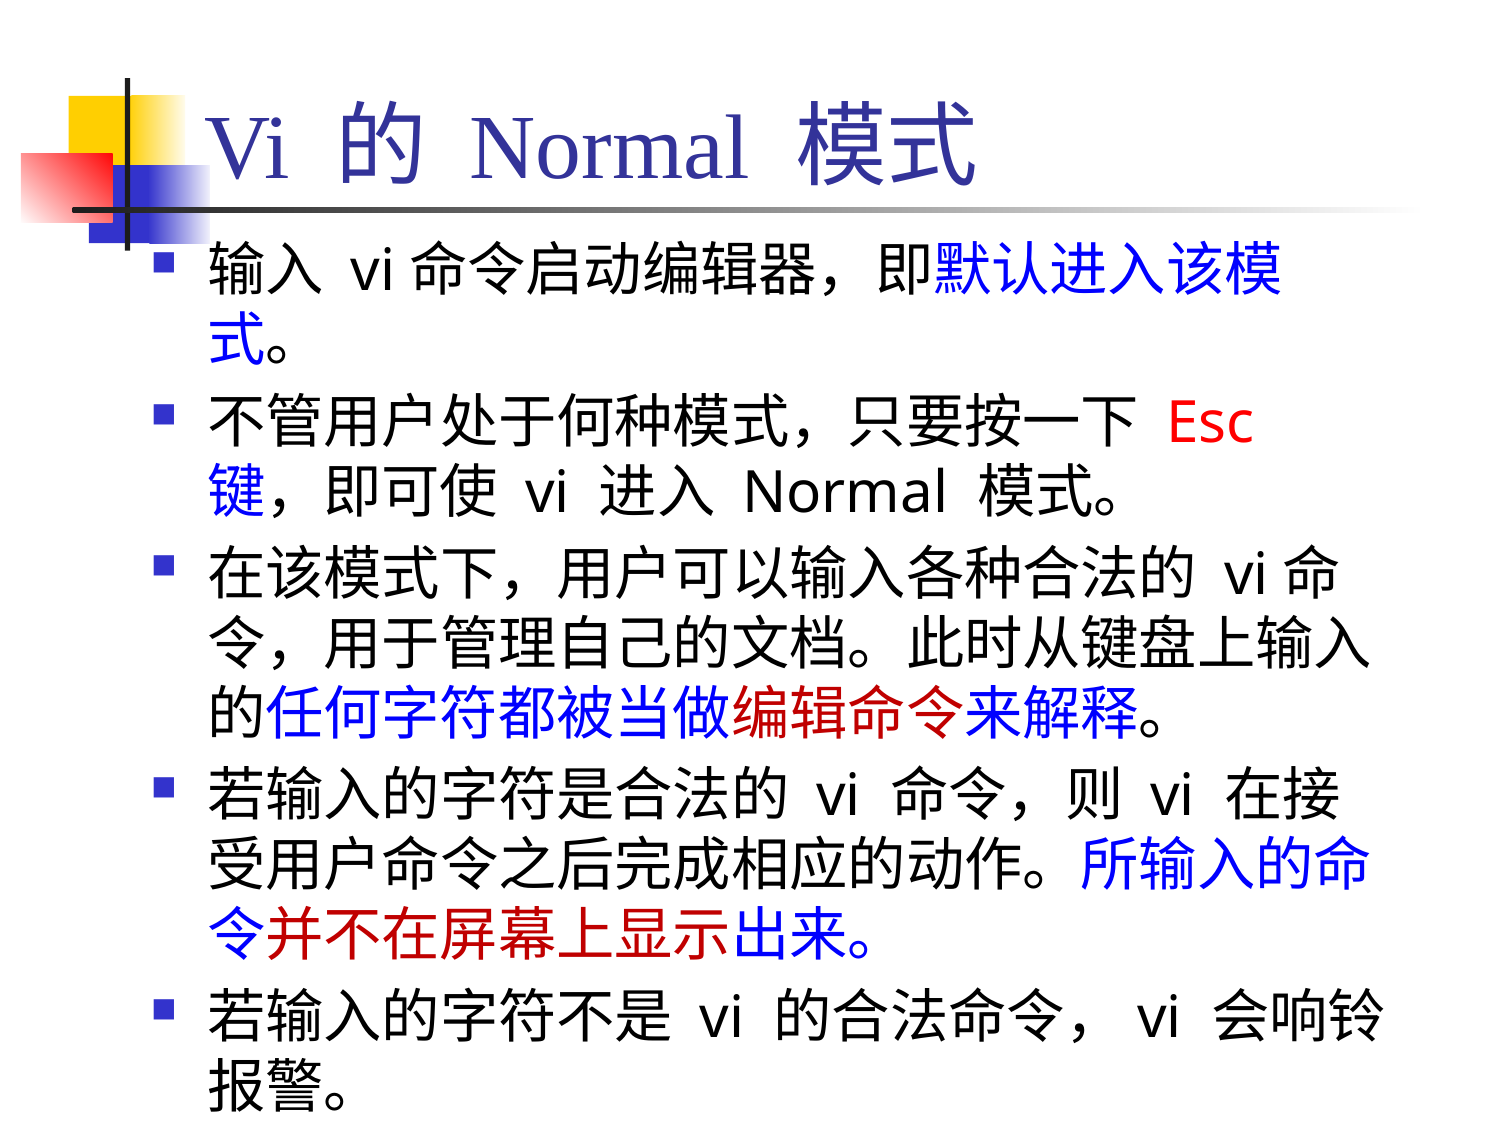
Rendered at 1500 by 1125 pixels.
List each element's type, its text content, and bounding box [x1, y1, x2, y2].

title Vi 的 Normal 模式 [189, 31, 1468, 205]
list 输入 vi命令启动编辑器，即默认进入该模式。 不管用户处于何种模式，只要按一下 Esc 键，即可使 vi 进入 Normal 模式。 在该模式下，用户可以输入各种合法的 vi命令，用于管理自己的文档。此时从键盘上输入的任何字符都被当做编辑命令来解释。 若输入的字符是合法的 vi 命令，则 vi 在接受用户命令之后完成相应的动作。所输入的命令并不在屏幕上显示出来。 若输入的字符不是 vi 的合法命令，vi 会响铃报警。 [135, 224, 1411, 900]
